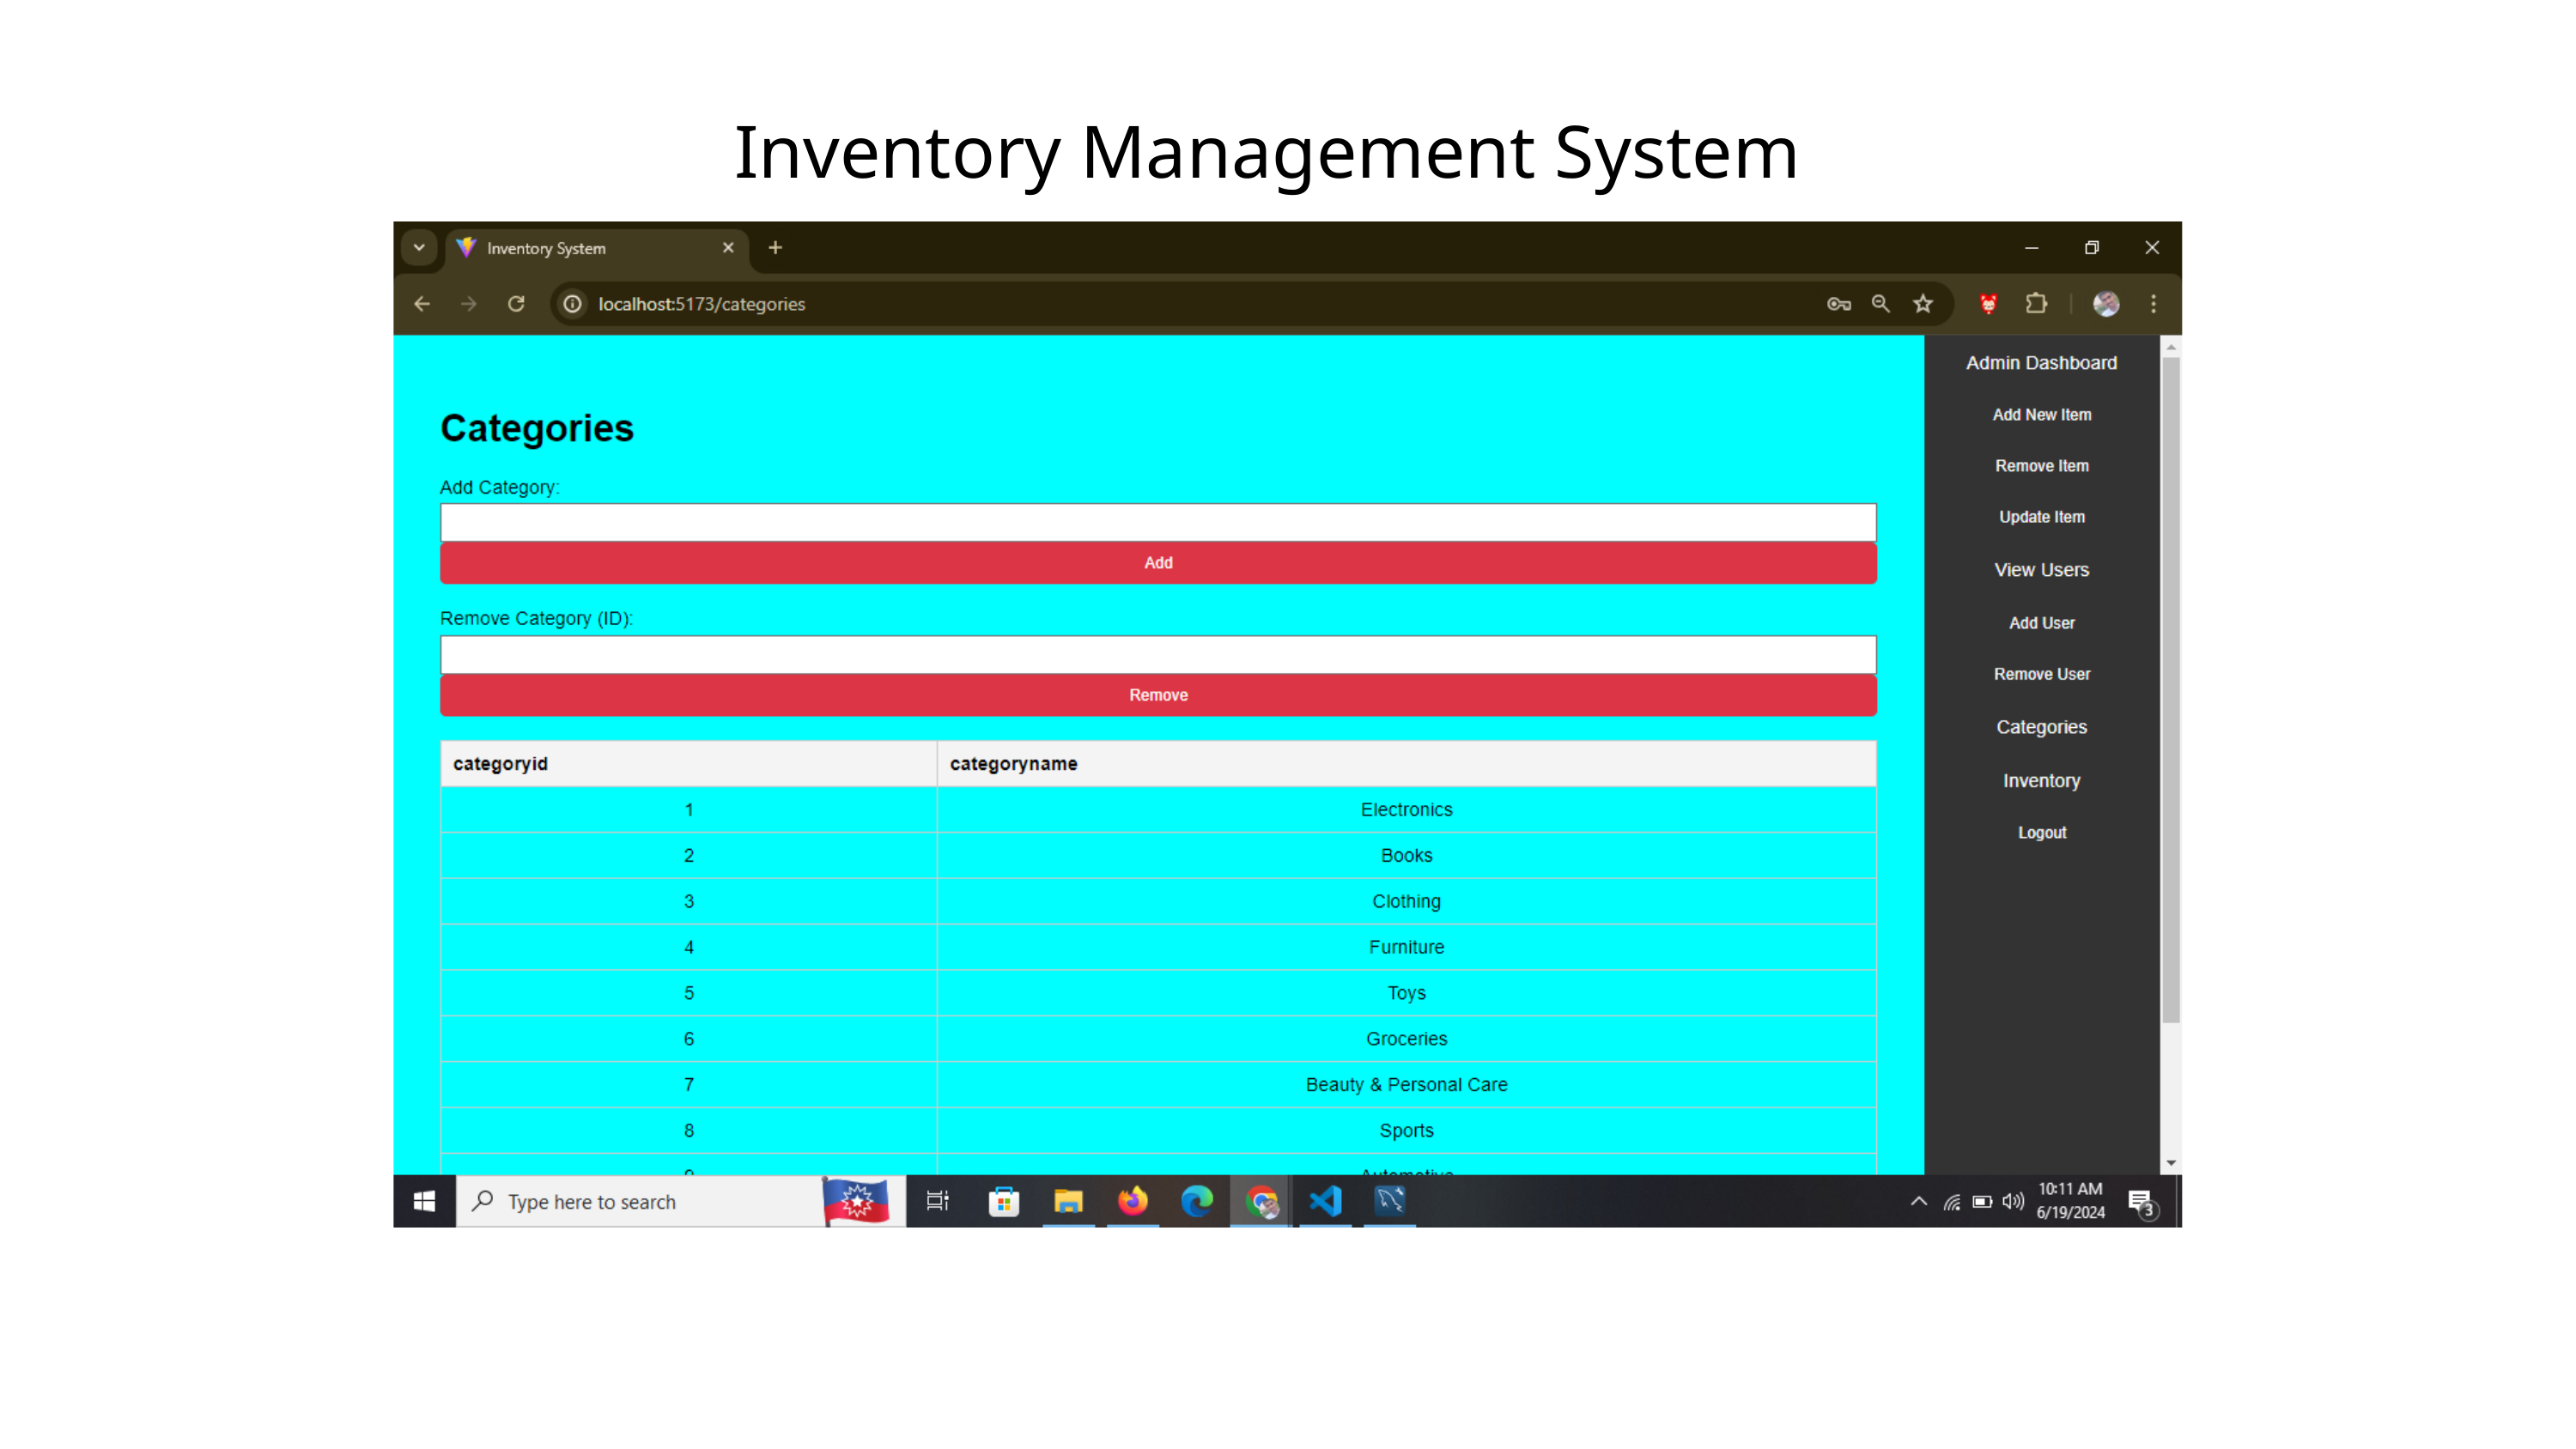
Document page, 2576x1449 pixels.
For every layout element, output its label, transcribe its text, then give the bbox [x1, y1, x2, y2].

text_box Inventory Management System [1, 91, 2535, 192]
text_box [393, 221, 2183, 1228]
